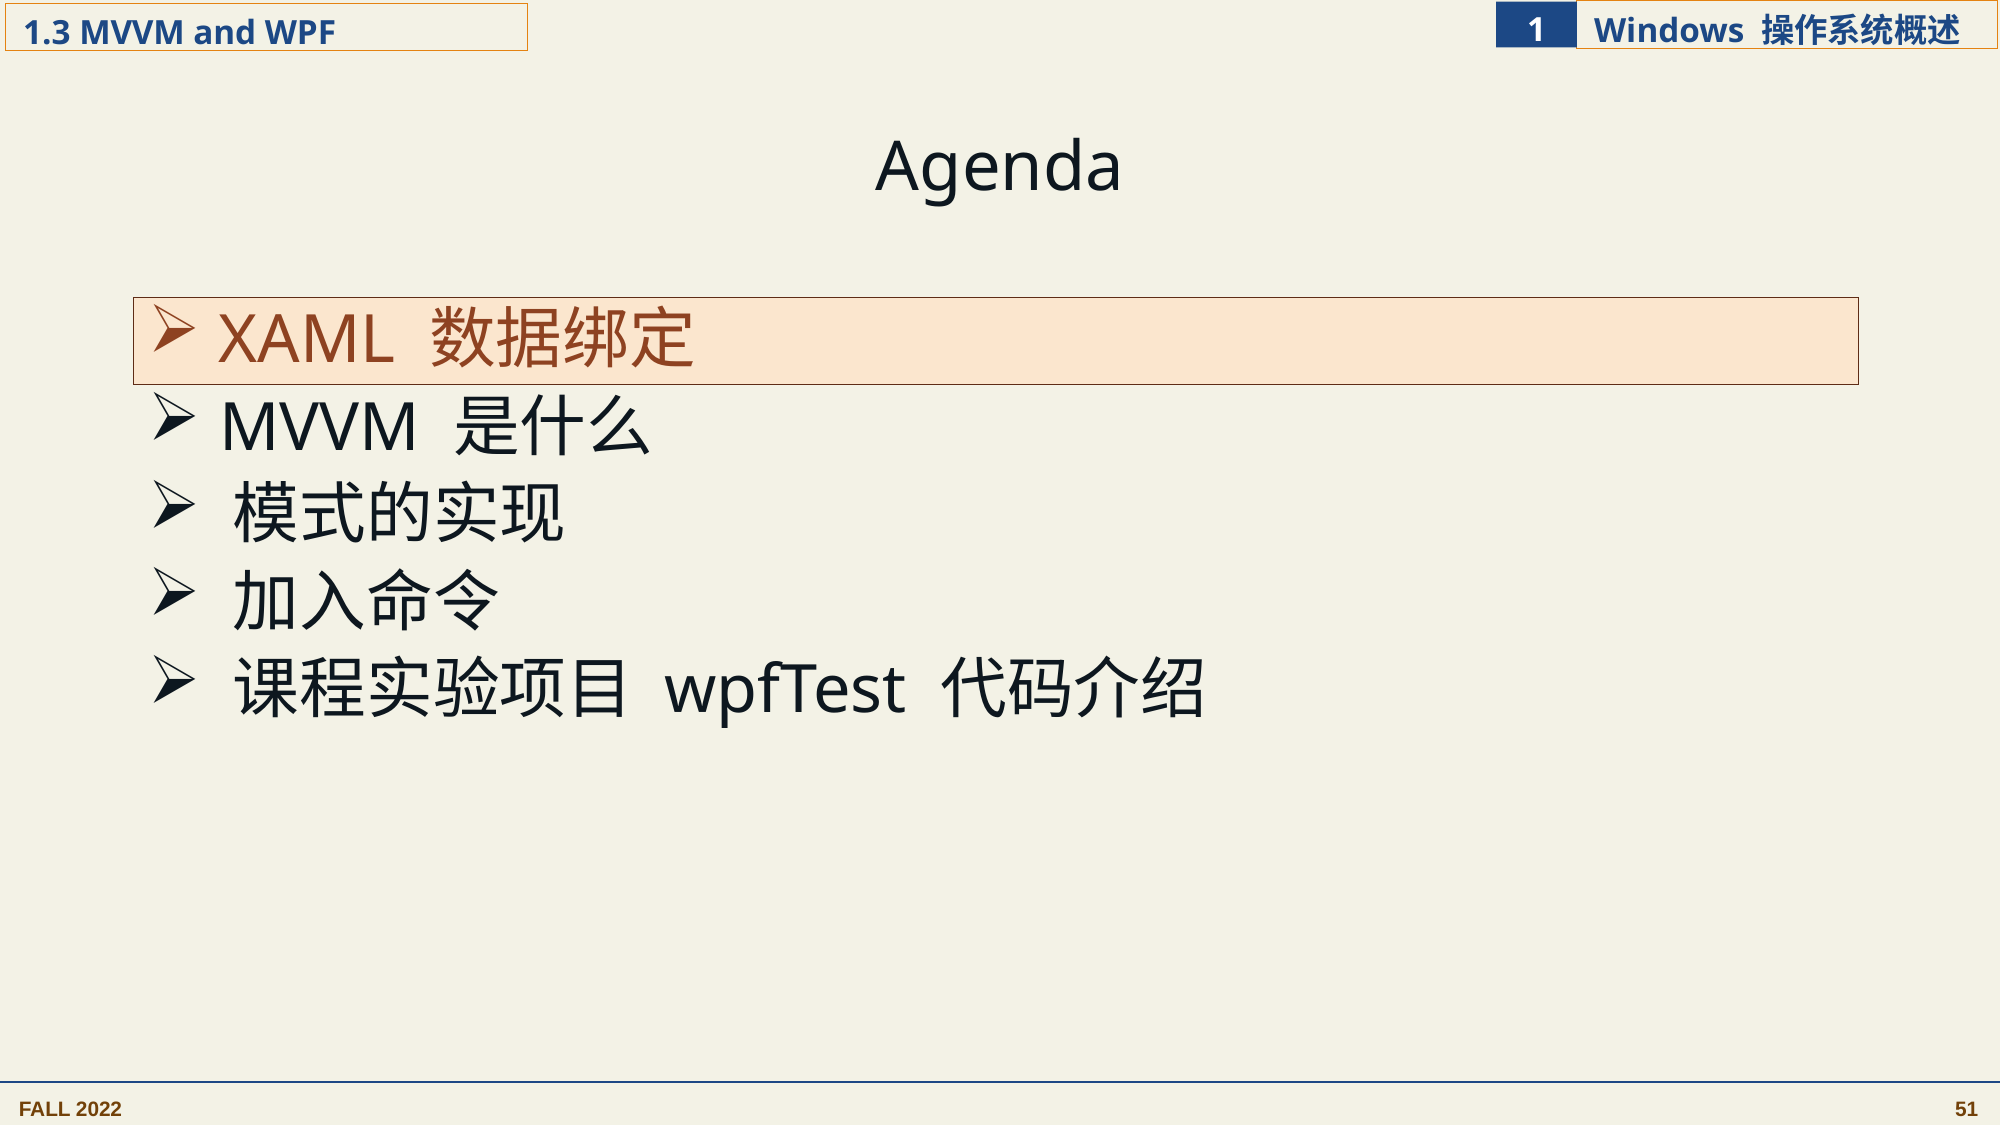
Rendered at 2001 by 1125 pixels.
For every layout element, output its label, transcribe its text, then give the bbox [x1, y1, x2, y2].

list XAML 数据绑定 MVVM 是什么 模式的实现 加入命令 课程实验项目 wpfTest 代码介绍 [137, 299, 1863, 1014]
title Agenda [137, 59, 1863, 278]
text_box XAML 数据绑定 [133, 297, 1859, 385]
